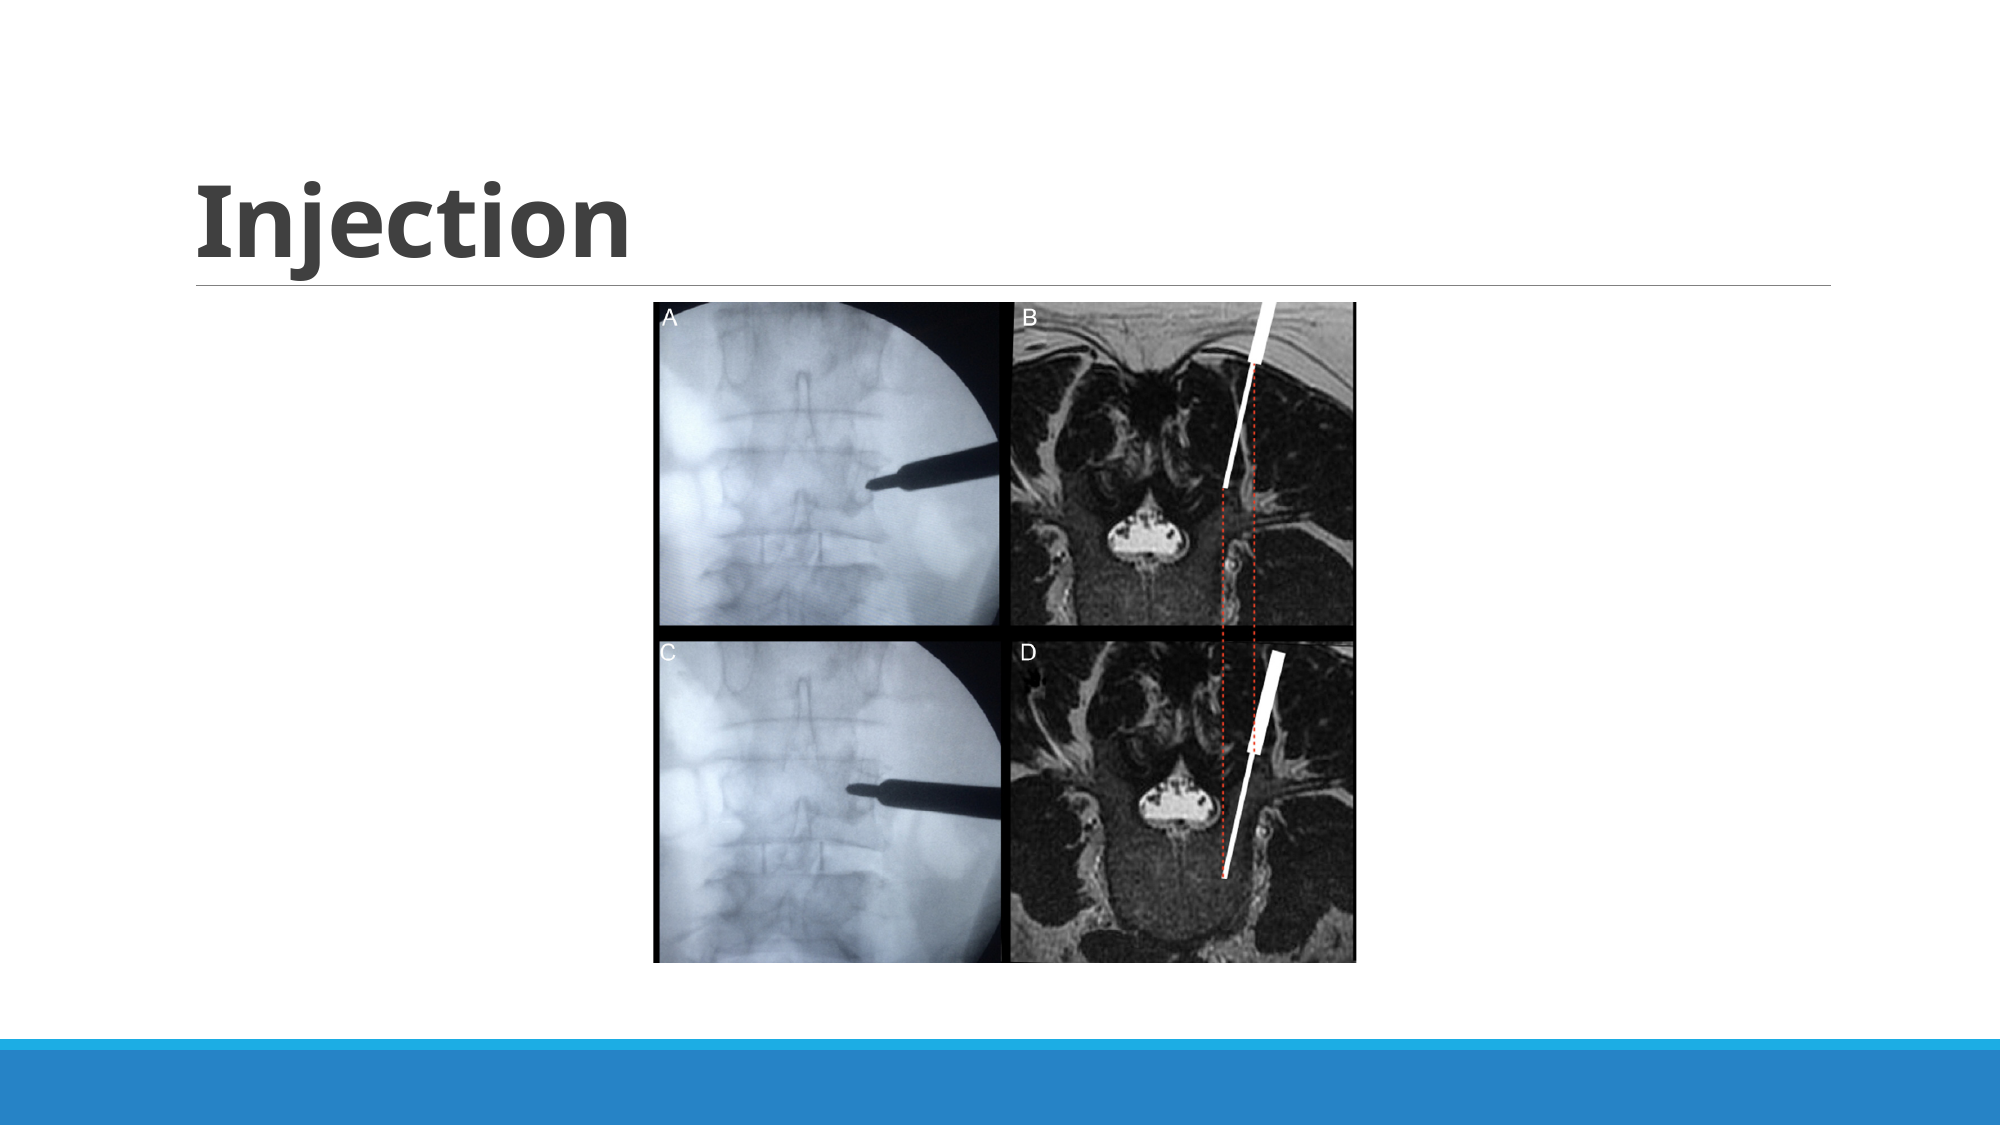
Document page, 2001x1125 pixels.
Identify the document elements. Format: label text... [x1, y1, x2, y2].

title Injection [180, 47, 1830, 285]
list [652, 302, 1357, 964]
